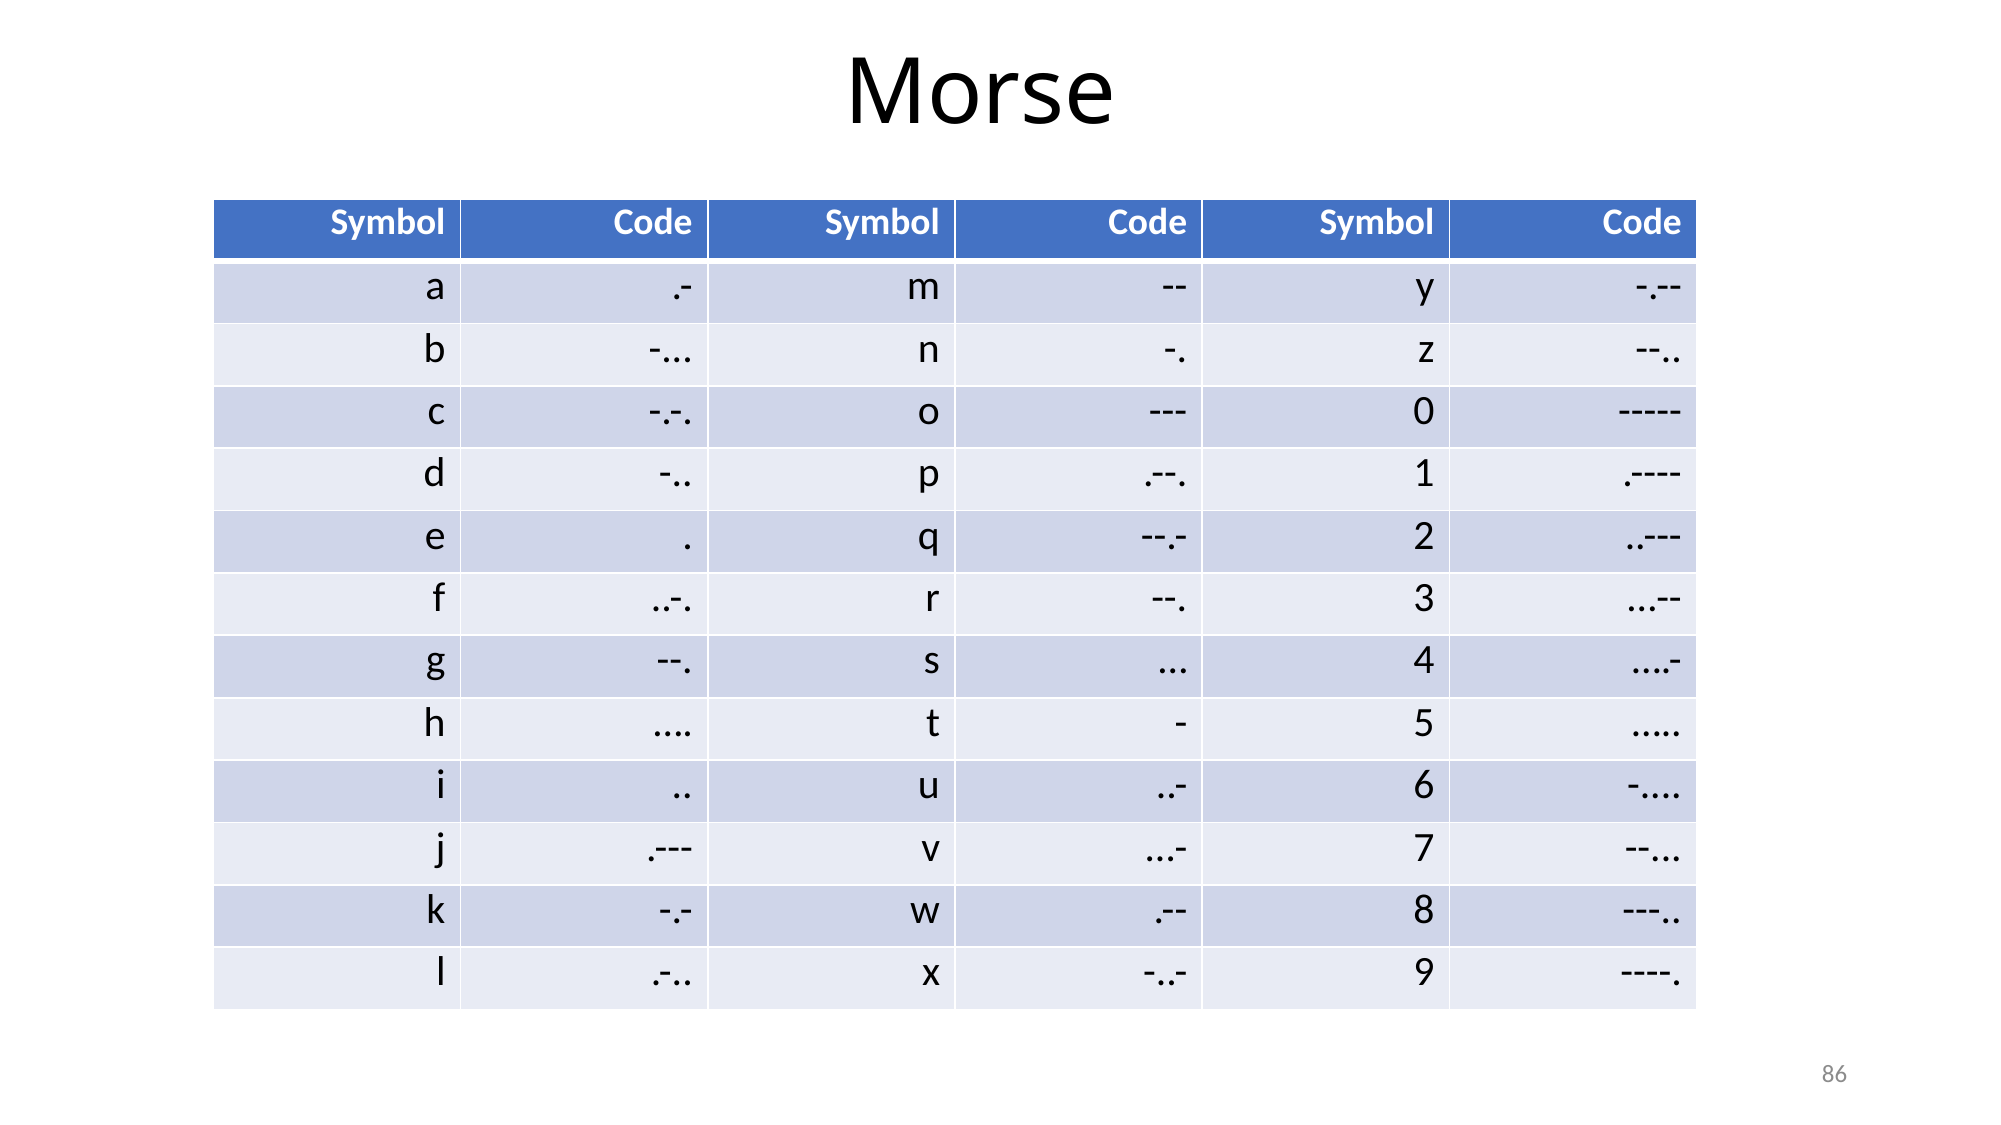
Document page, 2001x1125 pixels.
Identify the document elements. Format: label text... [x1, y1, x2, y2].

table_cell ….. [1450, 699, 1696, 759]
table_cell 5 [1203, 699, 1449, 759]
table_cell y [1203, 264, 1449, 323]
table_cell --.- [956, 511, 1201, 572]
table_cell -..- [956, 948, 1201, 1009]
table_header Symbol [214, 200, 460, 258]
table_cell r [709, 574, 954, 634]
table_header Code [1450, 200, 1696, 258]
table_cell --- [956, 387, 1201, 447]
table_header Code [956, 200, 1201, 258]
table_cell --... [1450, 823, 1696, 884]
table_cell …-- [1450, 574, 1696, 634]
table_cell …. [461, 699, 707, 759]
table_header Symbol [1203, 200, 1449, 258]
table_cell . [461, 511, 707, 572]
table_cell -... [461, 324, 707, 385]
table_cell z [1203, 324, 1449, 385]
table_cell 7 [1203, 823, 1449, 884]
table_cell --. [461, 636, 707, 697]
table_cell k [214, 886, 460, 946]
title Morse [117, 22, 1843, 165]
table_cell 1 [1203, 449, 1449, 510]
table_cell .-- [956, 886, 1201, 946]
table_cell m [709, 264, 954, 323]
table_cell --.. [1450, 324, 1696, 385]
table_cell n [709, 324, 954, 385]
table_cell ----. [1450, 948, 1696, 1009]
table_cell 4 [1203, 636, 1449, 697]
table_cell q [709, 511, 954, 572]
table_cell .---- [1450, 449, 1696, 510]
table_cell -.. [461, 449, 707, 510]
table_cell w [709, 886, 954, 946]
table_header Symbol [709, 200, 954, 258]
table_cell a [214, 264, 460, 323]
table_cell ..- [956, 761, 1201, 822]
table_cell 2 [1203, 511, 1449, 572]
table_cell u [709, 761, 954, 822]
table_cell x [709, 948, 954, 1009]
table_cell 3 [1203, 574, 1449, 634]
table_cell i [214, 761, 460, 822]
table_cell o [709, 387, 954, 447]
table_cell j [214, 823, 460, 884]
table_cell -. [956, 324, 1201, 385]
table_cell c [214, 387, 460, 447]
table_cell p [709, 449, 954, 510]
table_cell -.-- [1450, 264, 1696, 323]
table_cell l [214, 948, 460, 1009]
table_cell g [214, 636, 460, 697]
table_cell …- [956, 823, 1201, 884]
table_cell ..--- [1450, 511, 1696, 572]
table_cell ..-. [461, 574, 707, 634]
table_cell h [214, 699, 460, 759]
table_cell -.... [1450, 761, 1696, 822]
table_cell v [709, 823, 954, 884]
table_cell t [709, 699, 954, 759]
table_cell ---.. [1450, 886, 1696, 946]
table_cell d [214, 449, 460, 510]
table_cell -.- [461, 886, 707, 946]
table_cell 9 [1203, 948, 1449, 1009]
table_cell ….- [1450, 636, 1696, 697]
table_header Code [461, 200, 707, 258]
table_cell -- [956, 264, 1201, 323]
table_cell f [214, 574, 460, 634]
table_cell … [956, 636, 1201, 697]
table_cell .--. [956, 449, 1201, 510]
table_cell --. [956, 574, 1201, 634]
slide_number 86 [1412, 1042, 1863, 1103]
table_cell .. [461, 761, 707, 822]
table_cell .-.. [461, 948, 707, 1009]
table_cell .--- [461, 823, 707, 884]
table_cell 8 [1203, 886, 1449, 946]
table_cell - [956, 699, 1201, 759]
table_cell .- [461, 264, 707, 323]
table_cell s [709, 636, 954, 697]
table_cell e [214, 511, 460, 572]
table_cell -.-. [461, 387, 707, 447]
table_cell b [214, 324, 460, 385]
table_cell 0 [1203, 387, 1449, 447]
table_cell ----- [1450, 387, 1696, 447]
table_cell 6 [1203, 761, 1449, 822]
